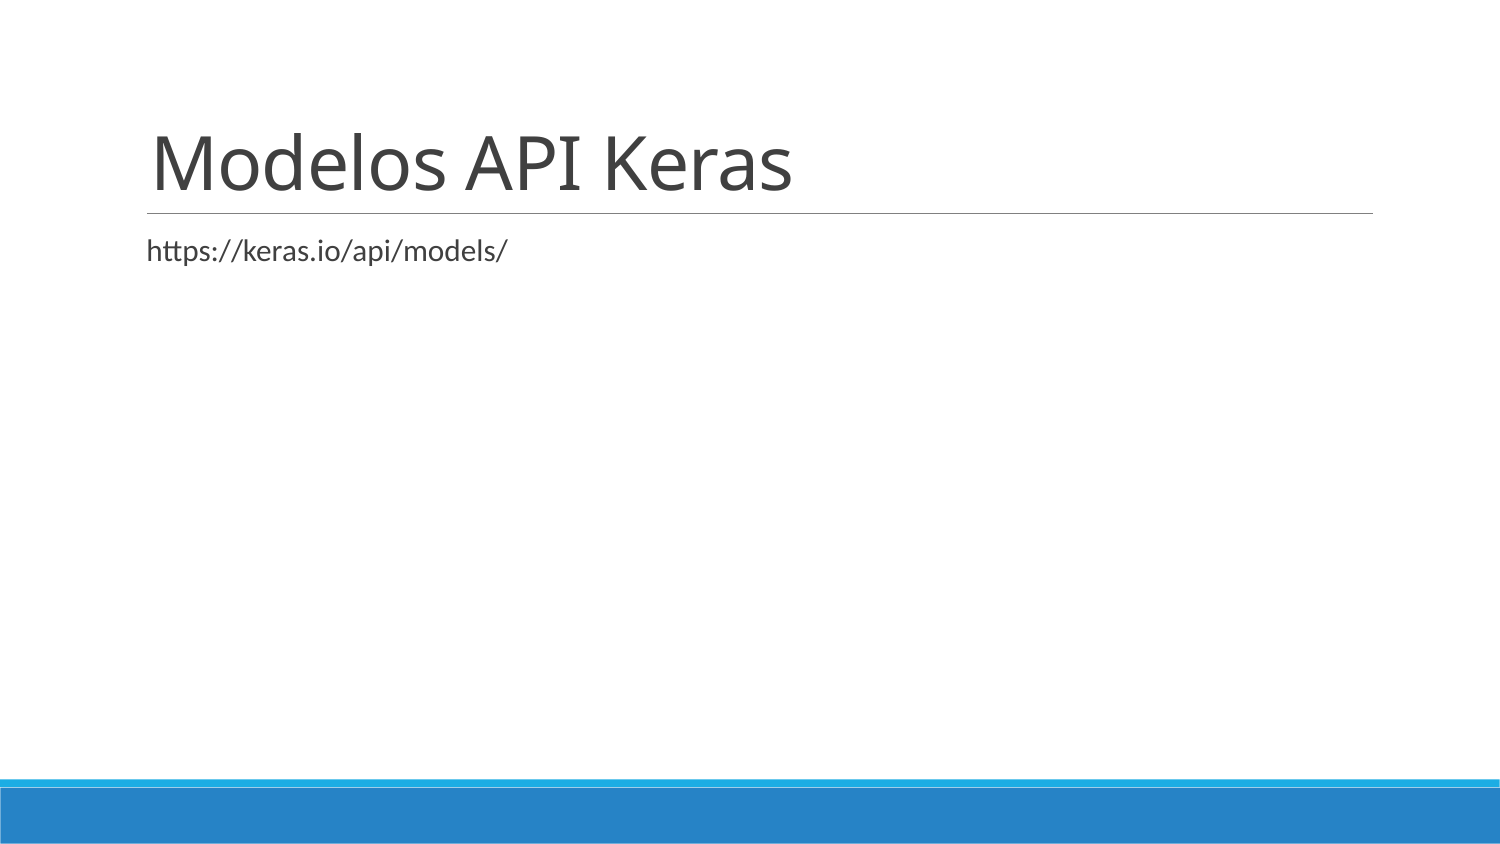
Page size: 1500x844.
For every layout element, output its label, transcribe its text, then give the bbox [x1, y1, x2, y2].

title Modelos API Keras [135, 35, 1373, 214]
list https://keras.io/api/models/ [135, 227, 1373, 723]
